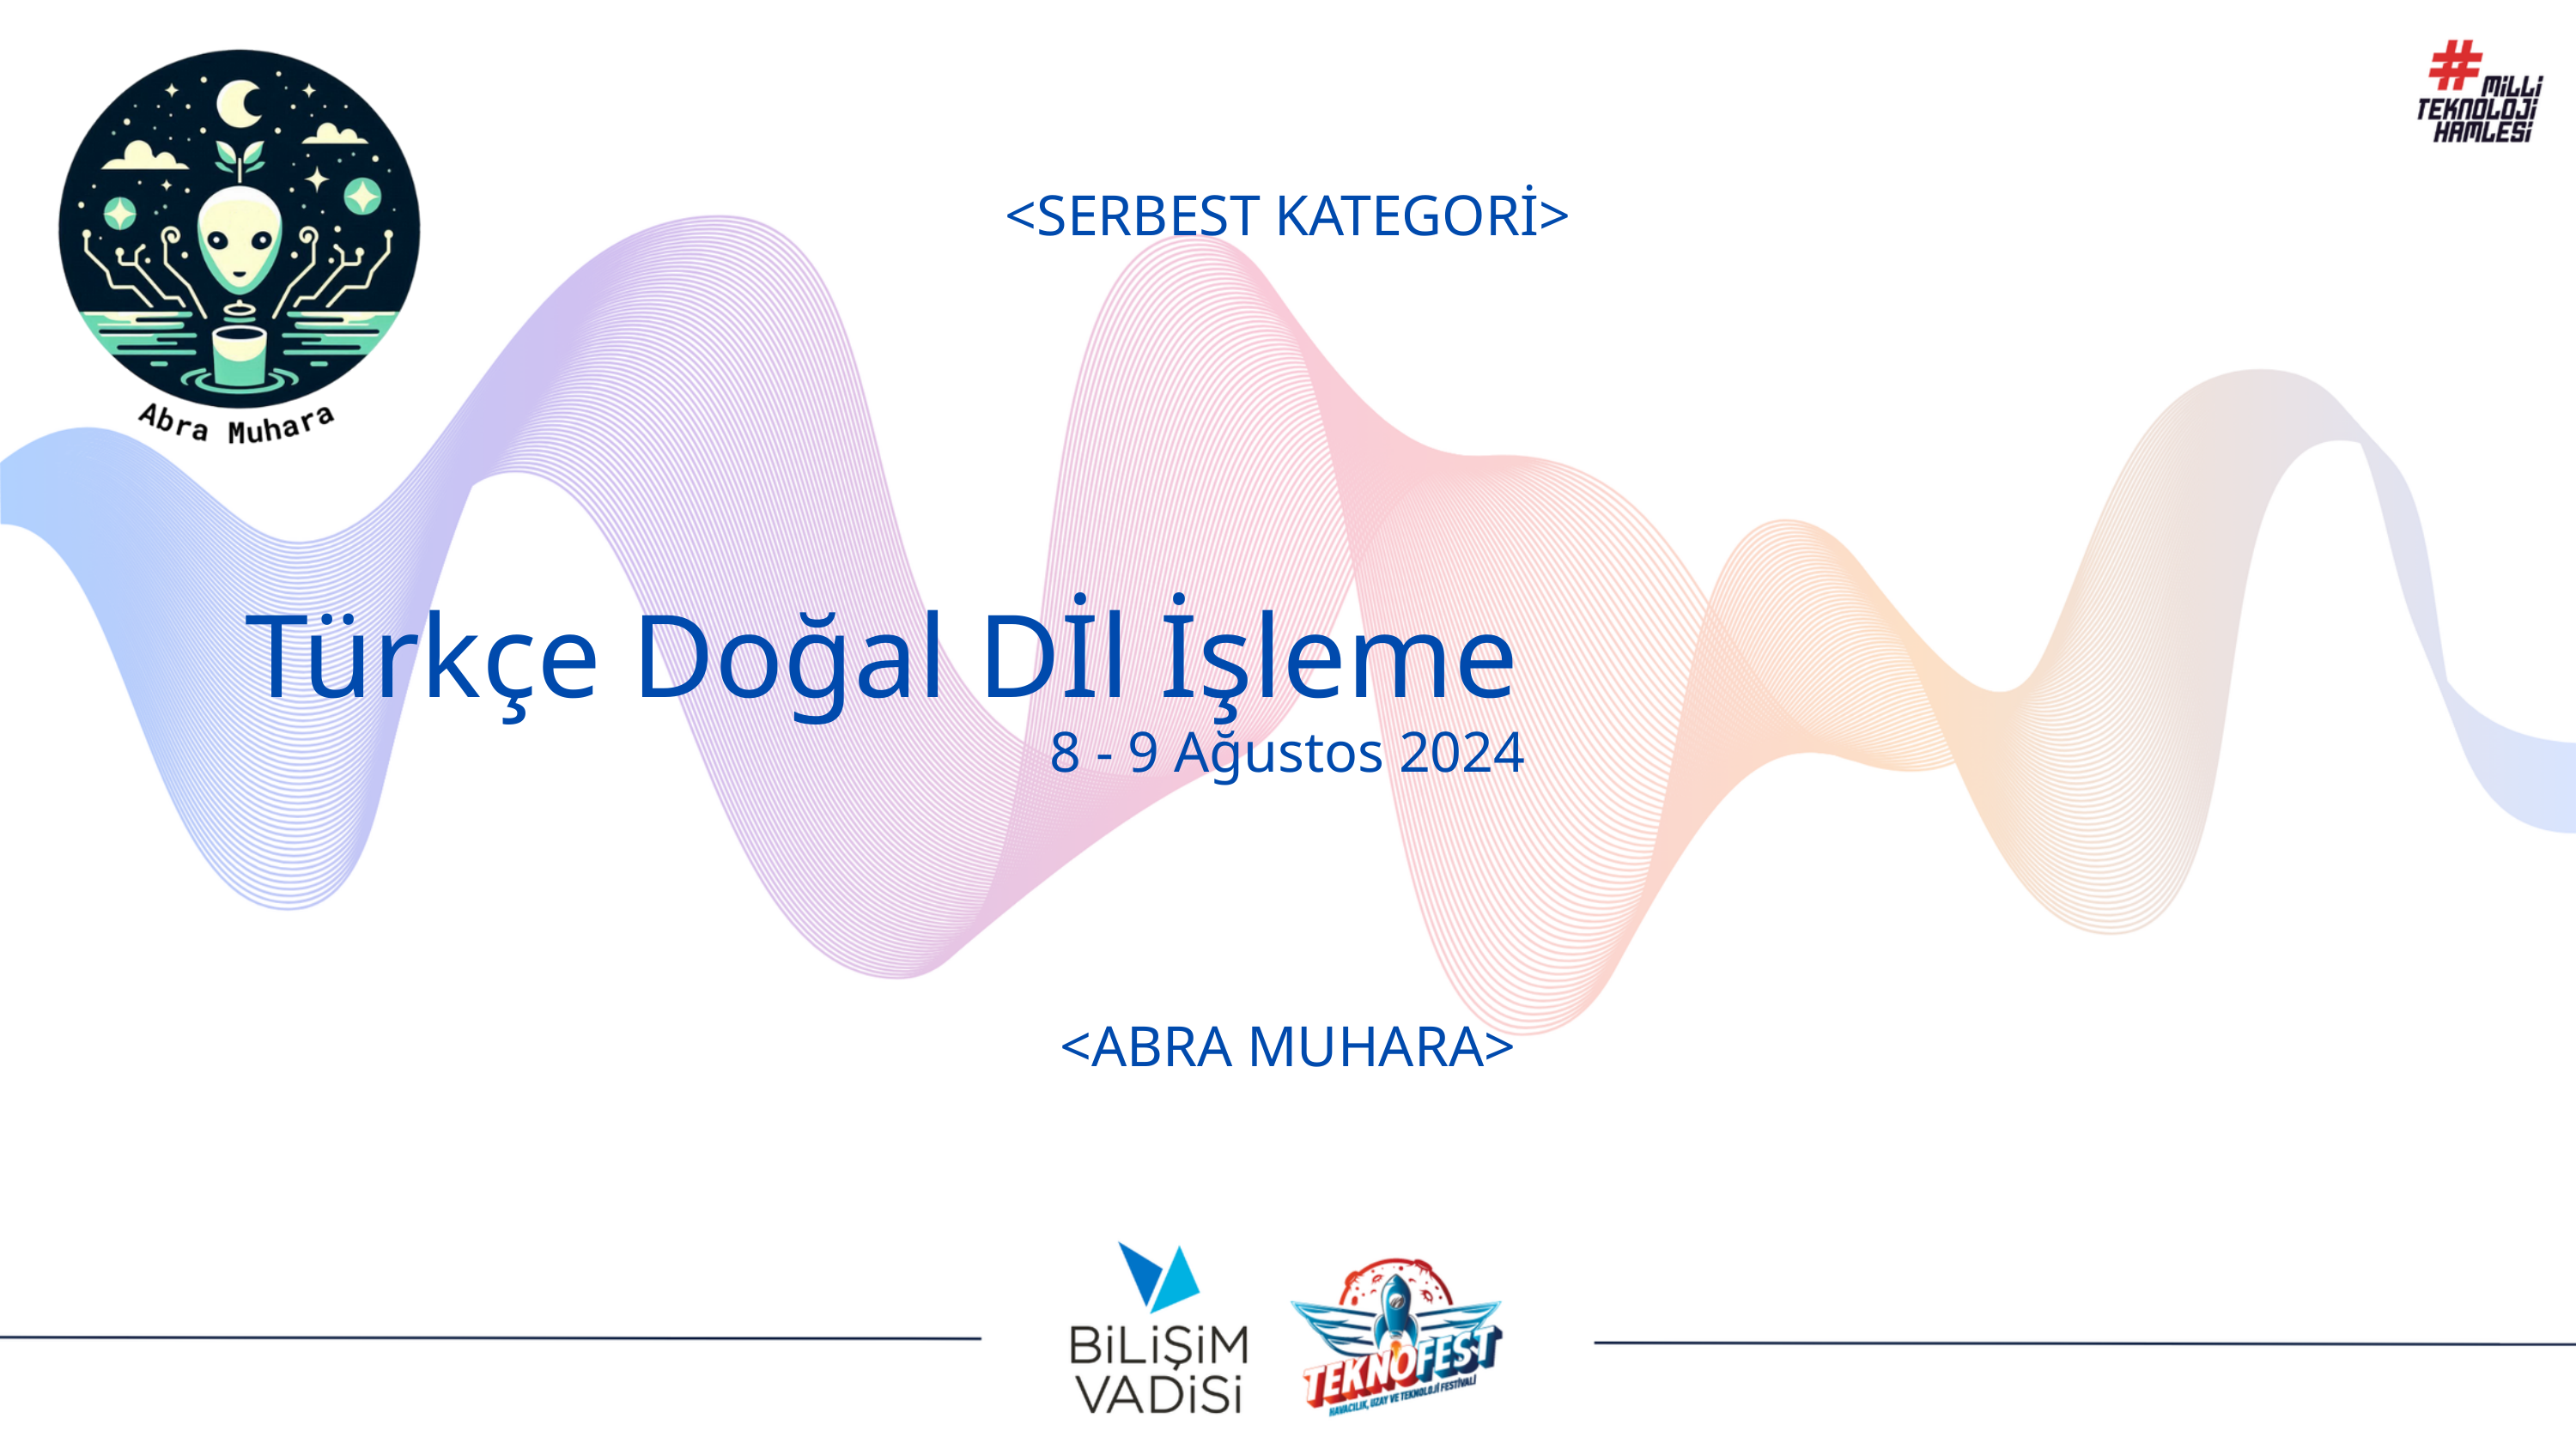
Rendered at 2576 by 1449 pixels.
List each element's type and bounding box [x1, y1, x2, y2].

text_box [0, 0, 2576, 1449]
